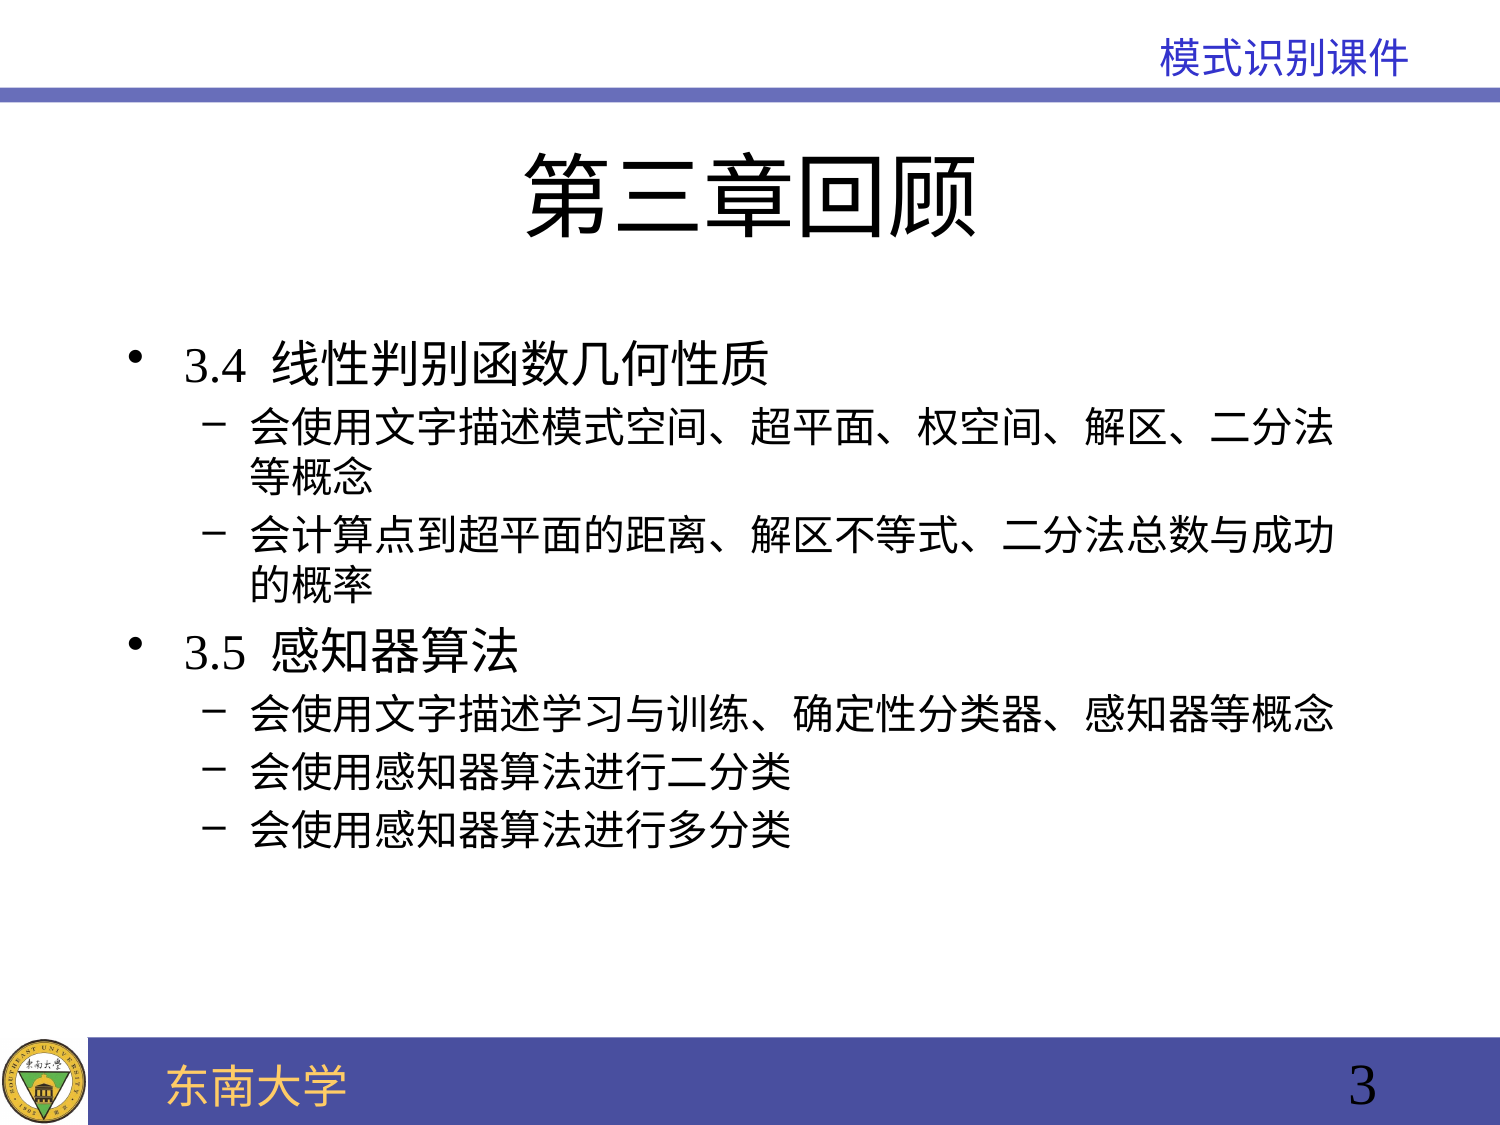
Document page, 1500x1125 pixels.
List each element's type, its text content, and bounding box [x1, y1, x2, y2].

picture [0, 1038, 88, 1125]
text_box 3 [1333, 1039, 1500, 1124]
title 第三章回顾 [112, 99, 1388, 288]
list 3.4 线性判别函数几何性质 会使用文字描述模式空间、超平面、权空间、解区、二分法等概念 会计算点到超平面的距离、解区不等式、二分法总数与成功的概率 3.5 感知器算法 会使用文字描述学习与训练、确定性分类器、感知器等概念 会使用感知器算法进行二分类 会使用感知器算法进行多分类 [112, 324, 1388, 965]
